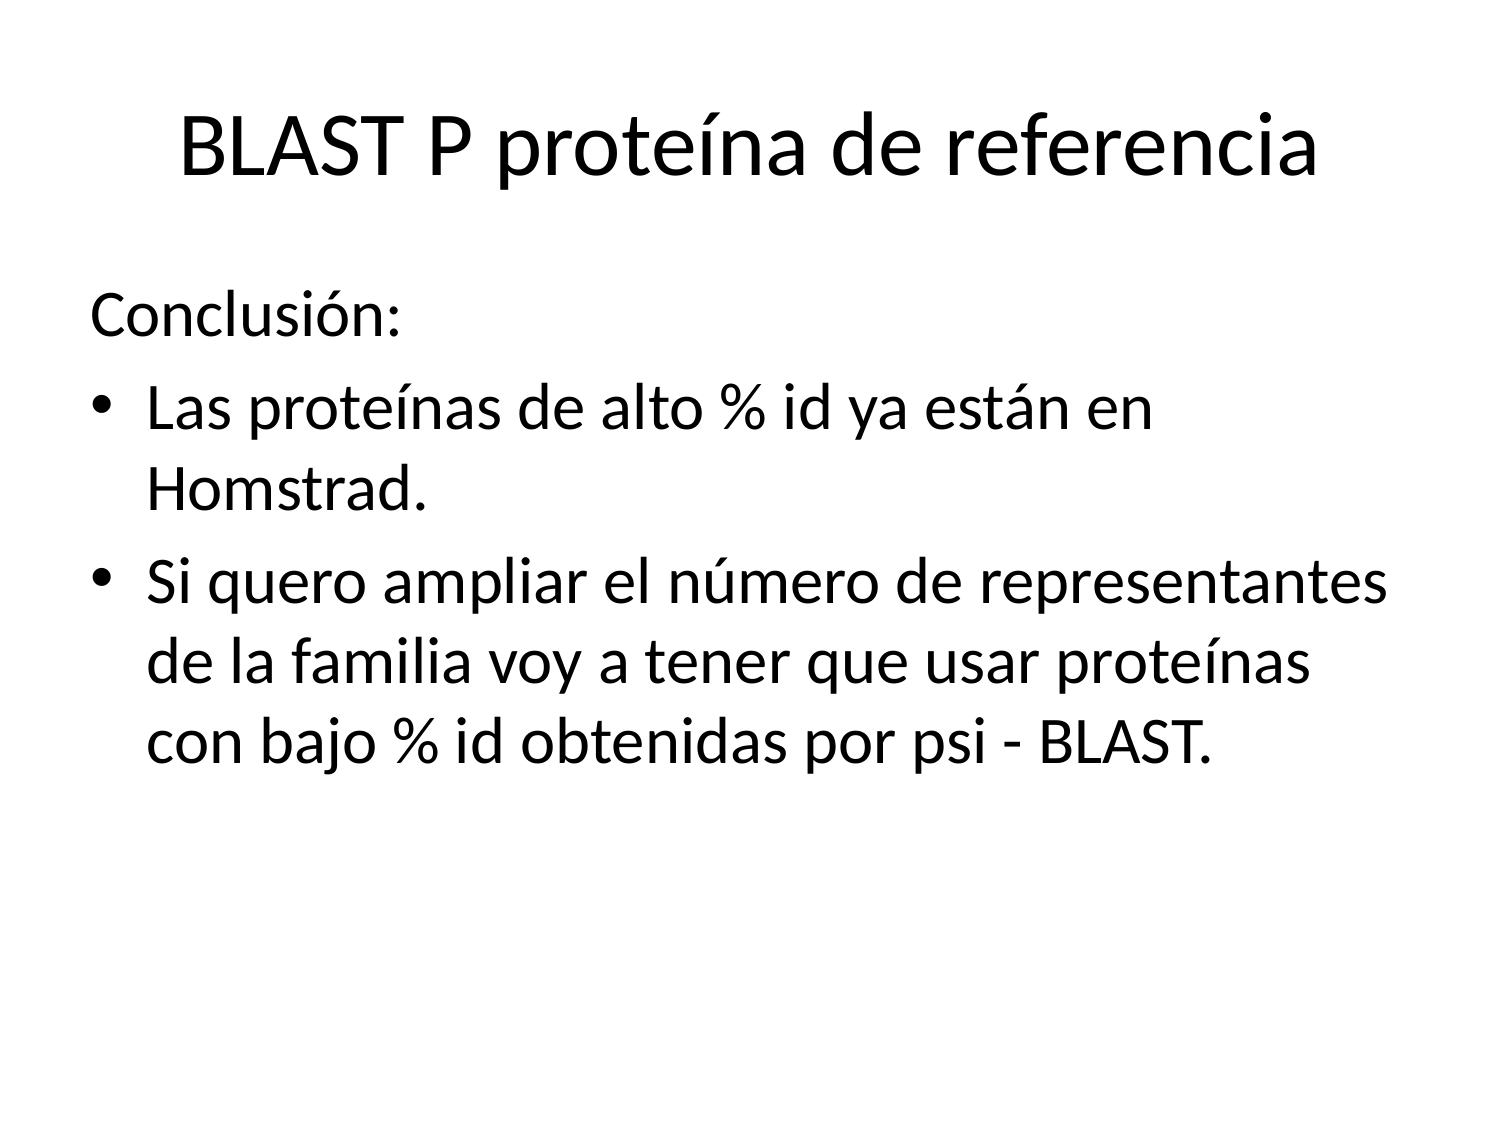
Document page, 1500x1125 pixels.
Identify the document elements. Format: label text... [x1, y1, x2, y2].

list Conclusión: Las proteínas de alto % id ya están en Homstrad. Si quero ampliar el número de representantes de la familia voy a tener que usar proteínas con bajo % id obtenidas por psi - BLAST. [75, 262, 1425, 1005]
title BLAST P proteína de referencia [75, 45, 1425, 233]
